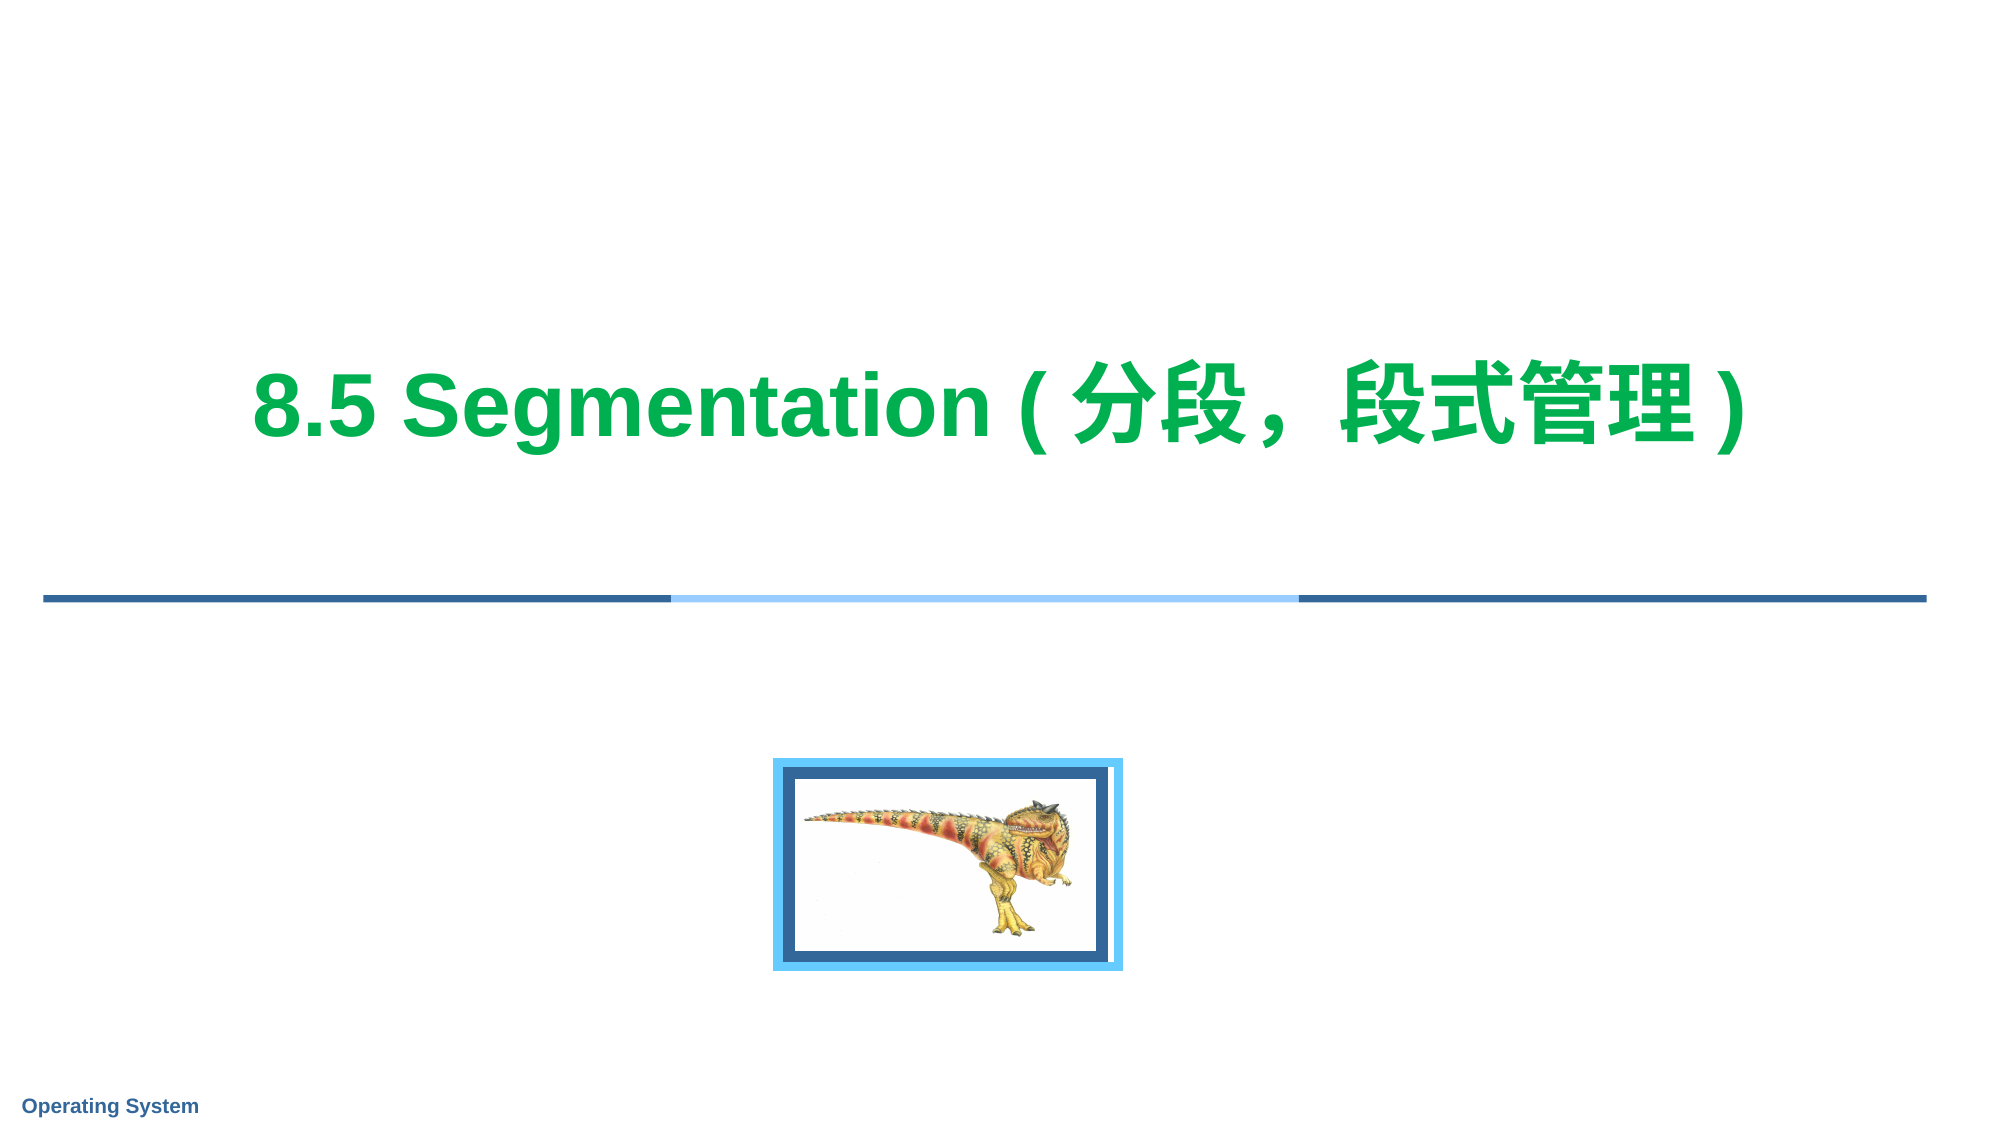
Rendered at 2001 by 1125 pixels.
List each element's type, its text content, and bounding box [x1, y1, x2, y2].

title 8.5 Segmentation (分段，段式管理) [150, 112, 1850, 462]
picture [795, 779, 1096, 951]
